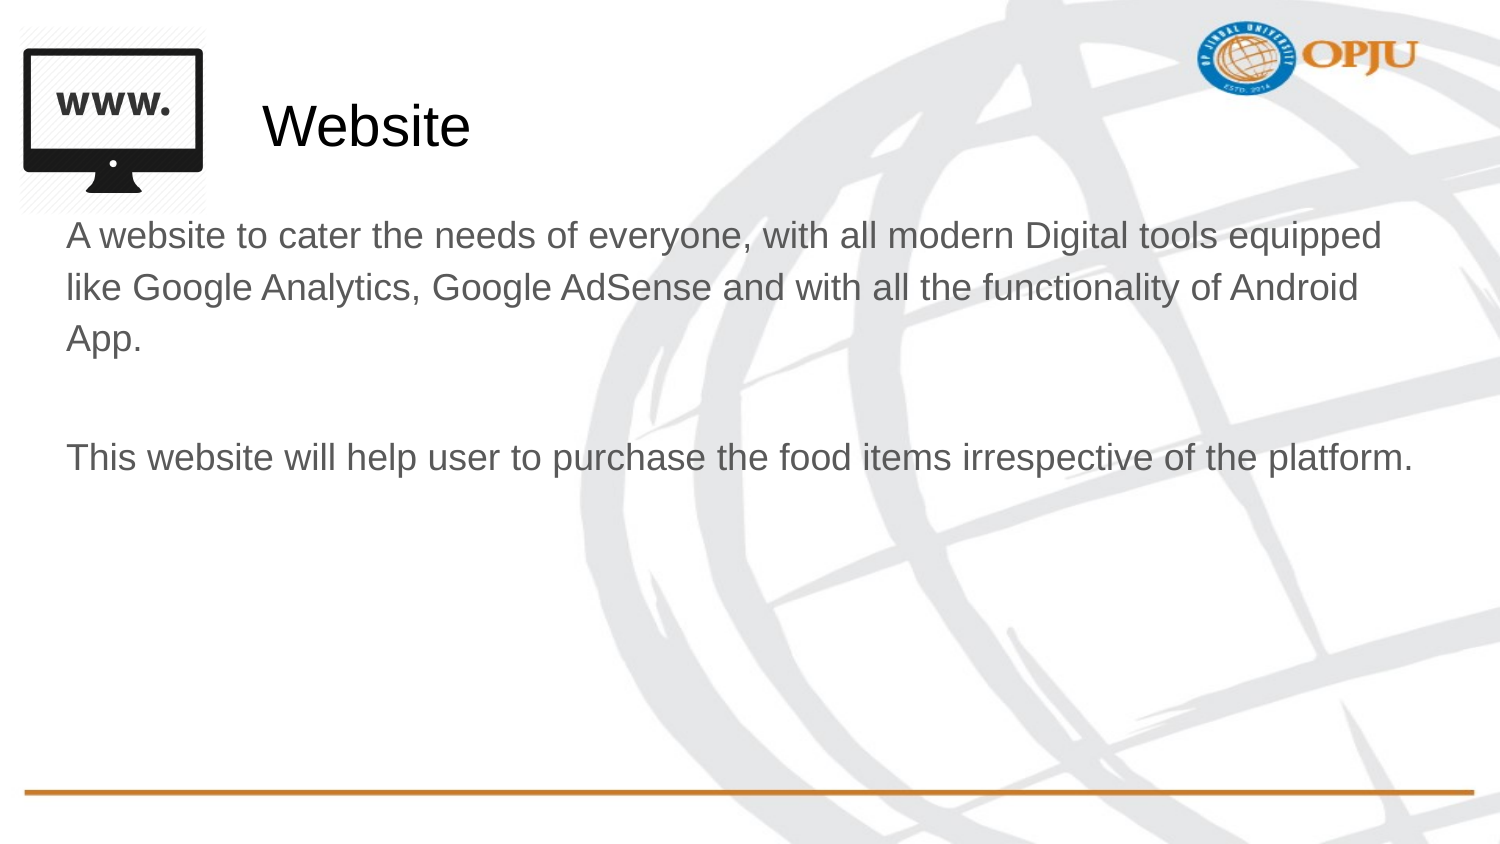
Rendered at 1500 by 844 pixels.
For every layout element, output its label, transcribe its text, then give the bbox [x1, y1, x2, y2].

picture [0, 0, 1500, 844]
list A website to cater the needs of everyone, with all modern Digital tools equipped like Google Analytics, Google AdSense and with all the functionality of Android App. This website will help user to purchase the food items irrespective of the platform. [51, 189, 1449, 750]
title Website [247, 72, 1449, 167]
